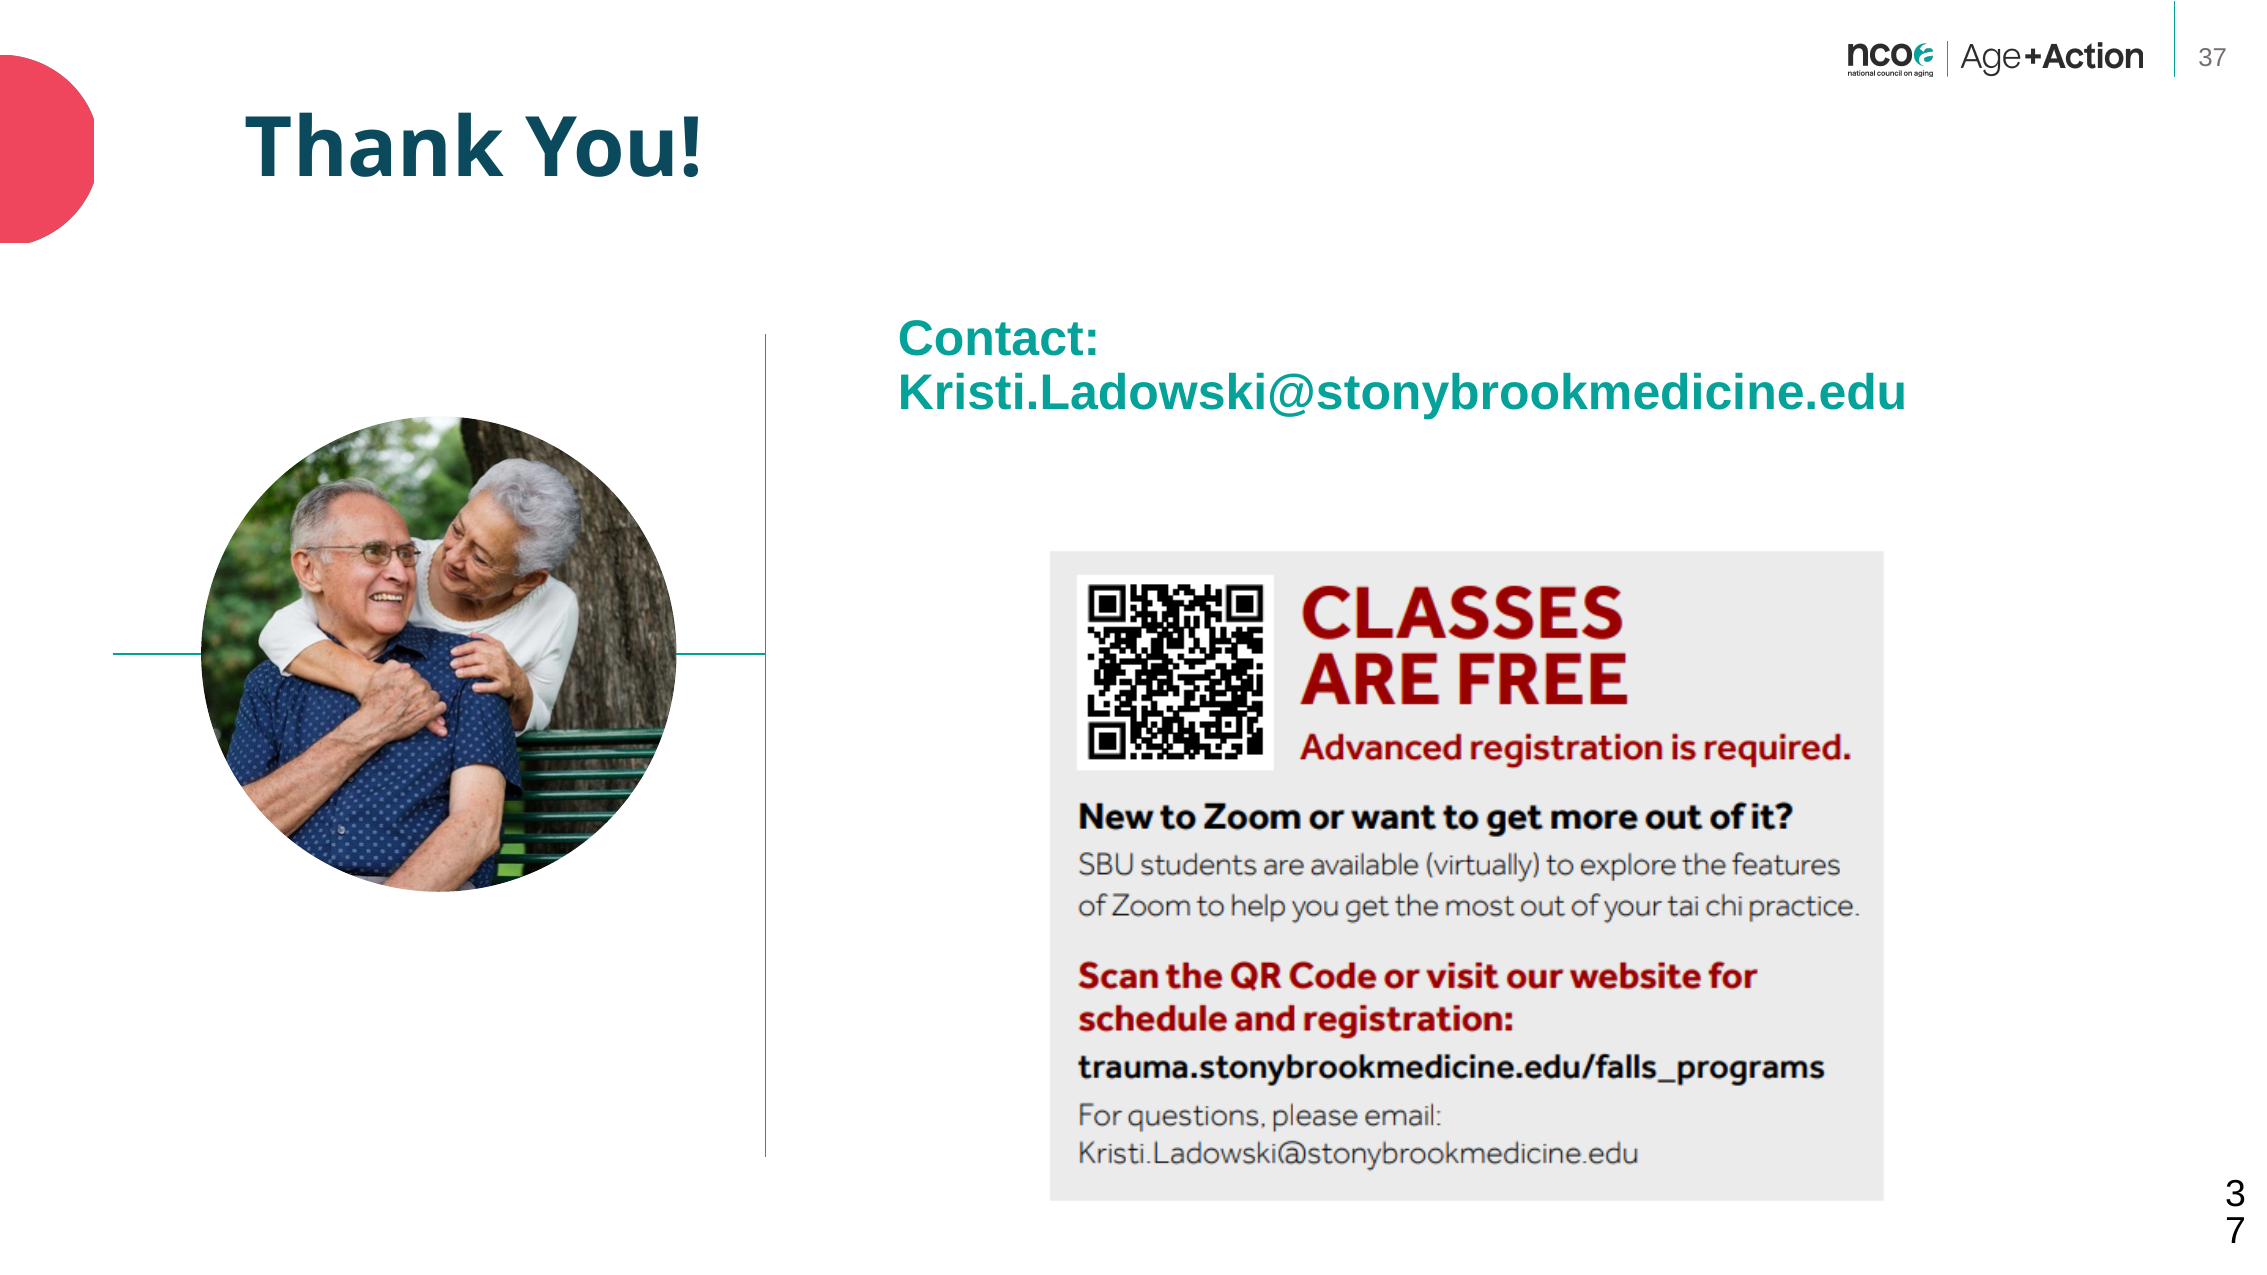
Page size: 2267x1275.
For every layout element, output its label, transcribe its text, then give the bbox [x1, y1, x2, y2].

slide_number ‹#› [2209, 1160, 2267, 1229]
picture [1848, 41, 2143, 77]
list Thank You! [229, 55, 1722, 244]
picture [0, 55, 94, 243]
picture [1033, 542, 1903, 1220]
picture [201, 416, 677, 892]
list Contact: Kristi.Ladowski@stonybrookmedicine.edu [882, 304, 2053, 457]
